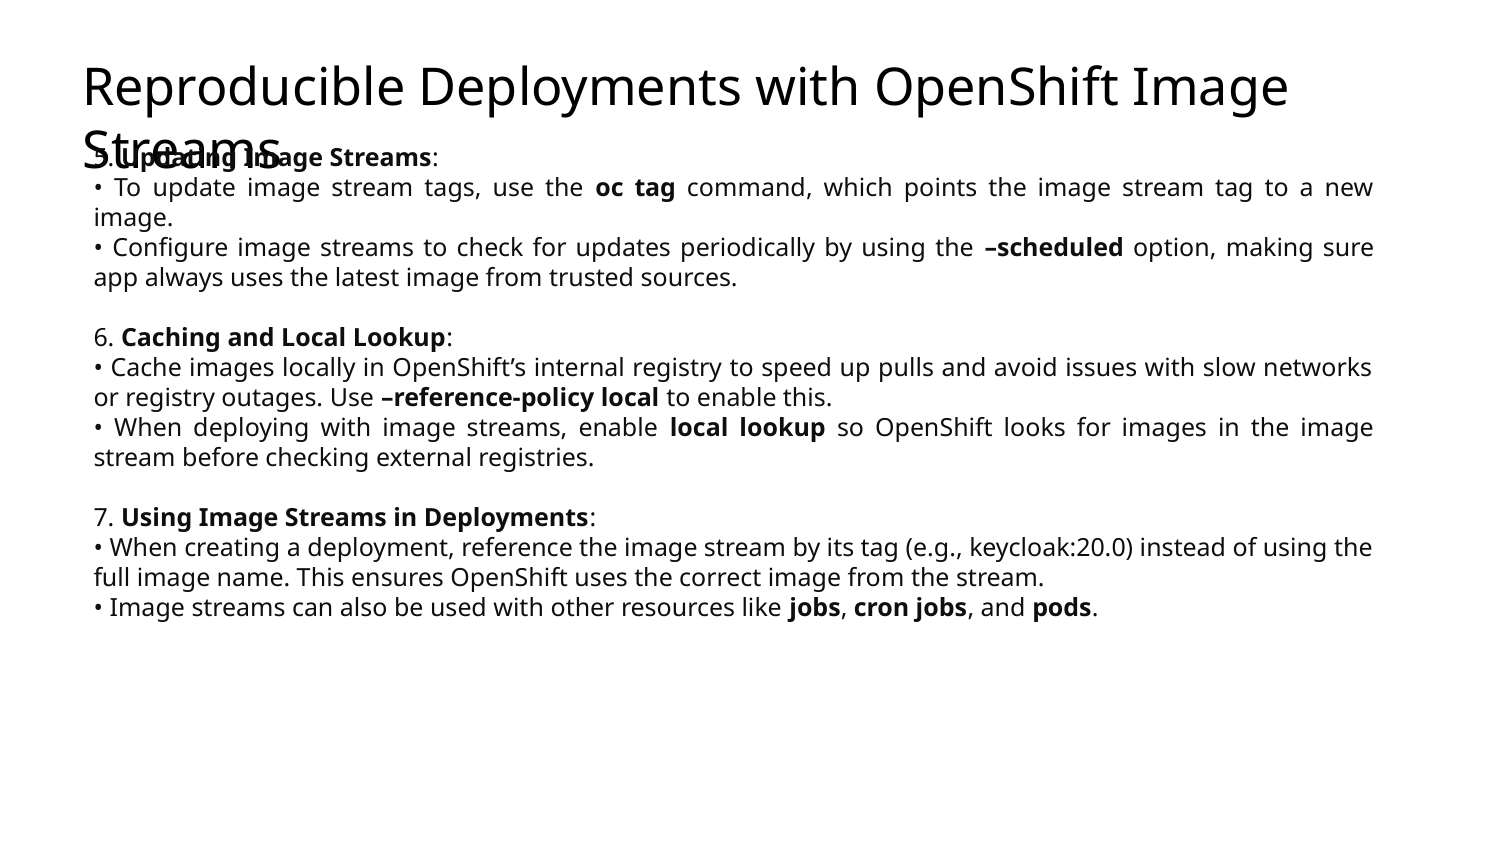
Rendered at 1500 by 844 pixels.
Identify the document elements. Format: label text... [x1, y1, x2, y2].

text_box 5. Updating Image Streams: • To update image stream tags, use the oc tag command, which points the image stream tag to a new image. • Configure image streams to check for updates periodically by using the –scheduled option, making sure app always uses the latest image from trusted sources. 6. Caching and Local Lookup: • Cache images locally in OpenShift’s internal registry to speed up pulls and avoid issues with slow networks or registry outages. Use –reference-policy local to enable this. • When deploying with image streams, enable local lookup so OpenShift looks for images in the image stream before checking external registries. 7. Using Image Streams in Deployments: • When creating a deployment, reference the image stream by its tag (e.g., keycloak:20.0) instead of using the full image name. This ensures OpenShift uses the correct image from the stream. • Image streams can also be used with other resources like jobs, cron jobs, and pods. [78, 134, 1390, 629]
title Reproducible Deployments with OpenShift Image Streams [67, 38, 1436, 178]
